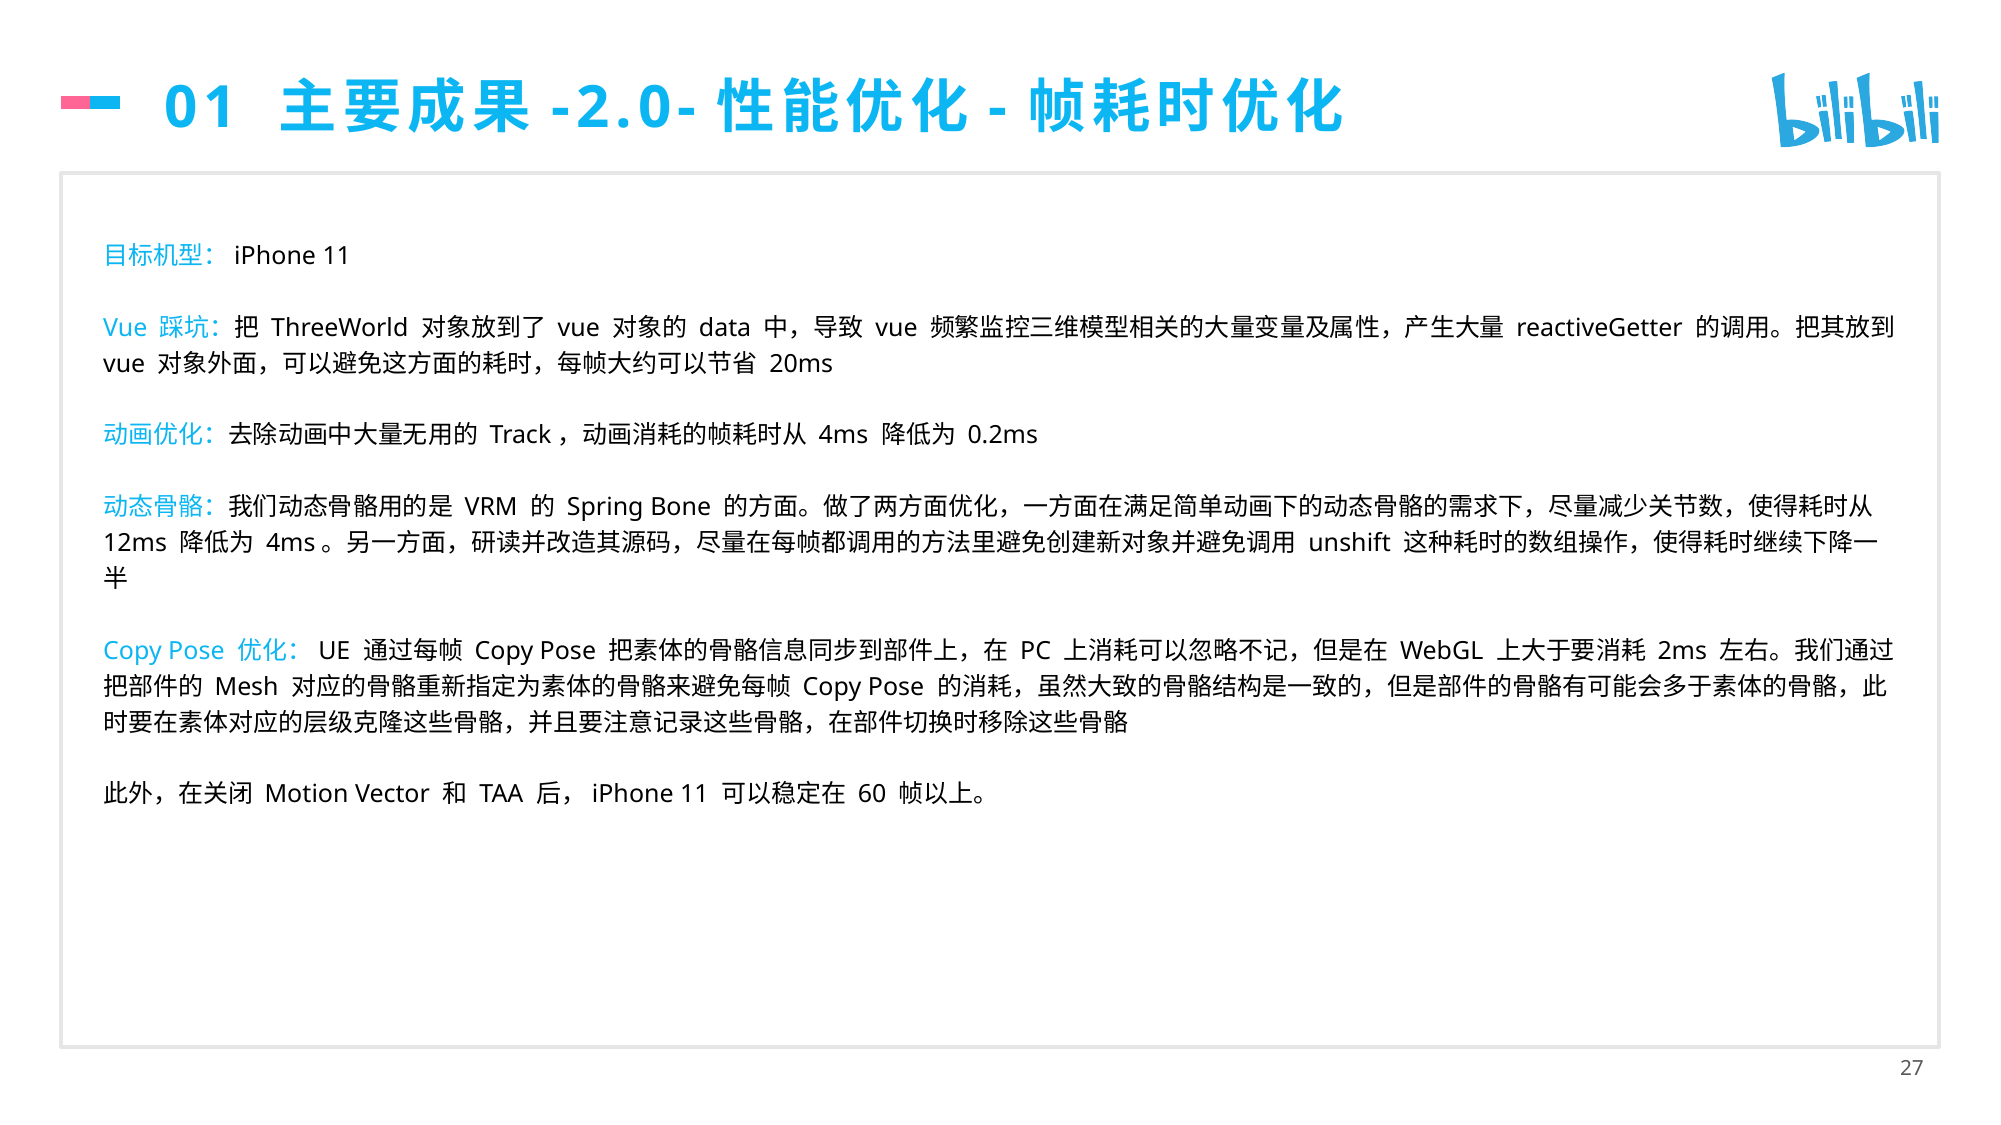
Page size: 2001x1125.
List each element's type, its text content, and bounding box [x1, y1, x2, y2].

text_box 目标机型：iPhone 11 Vue 踩坑：把 ThreeWorld 对象放到了 vue 对象的 data 中，导致 vue 频繁监控三维模型相关的大量变量及属性，产生大量 reactiveGetter 的调用。把其放到 vue 对象外面，可以避免这方面的耗时，每帧大约可以节省 20ms 动画优化：去除动画中大量无用的 Track，动画消耗的帧耗时从 4ms 降低为 0.2ms 动态骨骼：我们动态骨骼用的是 VRM 的 Spring Bone 的方面。做了两方面优化，一方面在满足简单动画下的动态骨骼的需求下，尽量减少关节数，使得耗时从 12ms 降低为 4ms。另一方面，研读并改造其源码，尽量在每帧都调用的方法里避免创建新对象并避免调用 unshift 这种耗时的数组操作，使得耗时继续下降一半 Copy Pose 优化：UE 通过每帧 Copy Pose 把素体的骨骼信息同步到部件上，在 PC 上消耗可以忽略不记，但是在 WebGL 上大于要消耗 2ms 左右。我们通过把部件的 Mesh 对应的骨骼重新指定为素体的骨骼来避免每帧 Copy Pose 的消耗，虽然大致的骨骼结构是一致的，但是部件的骨骼有可能会多于素体的骨骼，此时要在素体对应的层级克隆这些骨骼，并且要注意记录这些骨骼，在部件切换时移除这些骨骼 此外，在关闭 Motion Vector 和 TAA 后，iPhone 11 可以稳定在 60 帧以上。 [88, 226, 1912, 816]
title 01 主要成果-2.0-性能优化-帧耗时优化 [149, 45, 1715, 164]
text_box [59, 171, 1941, 1049]
